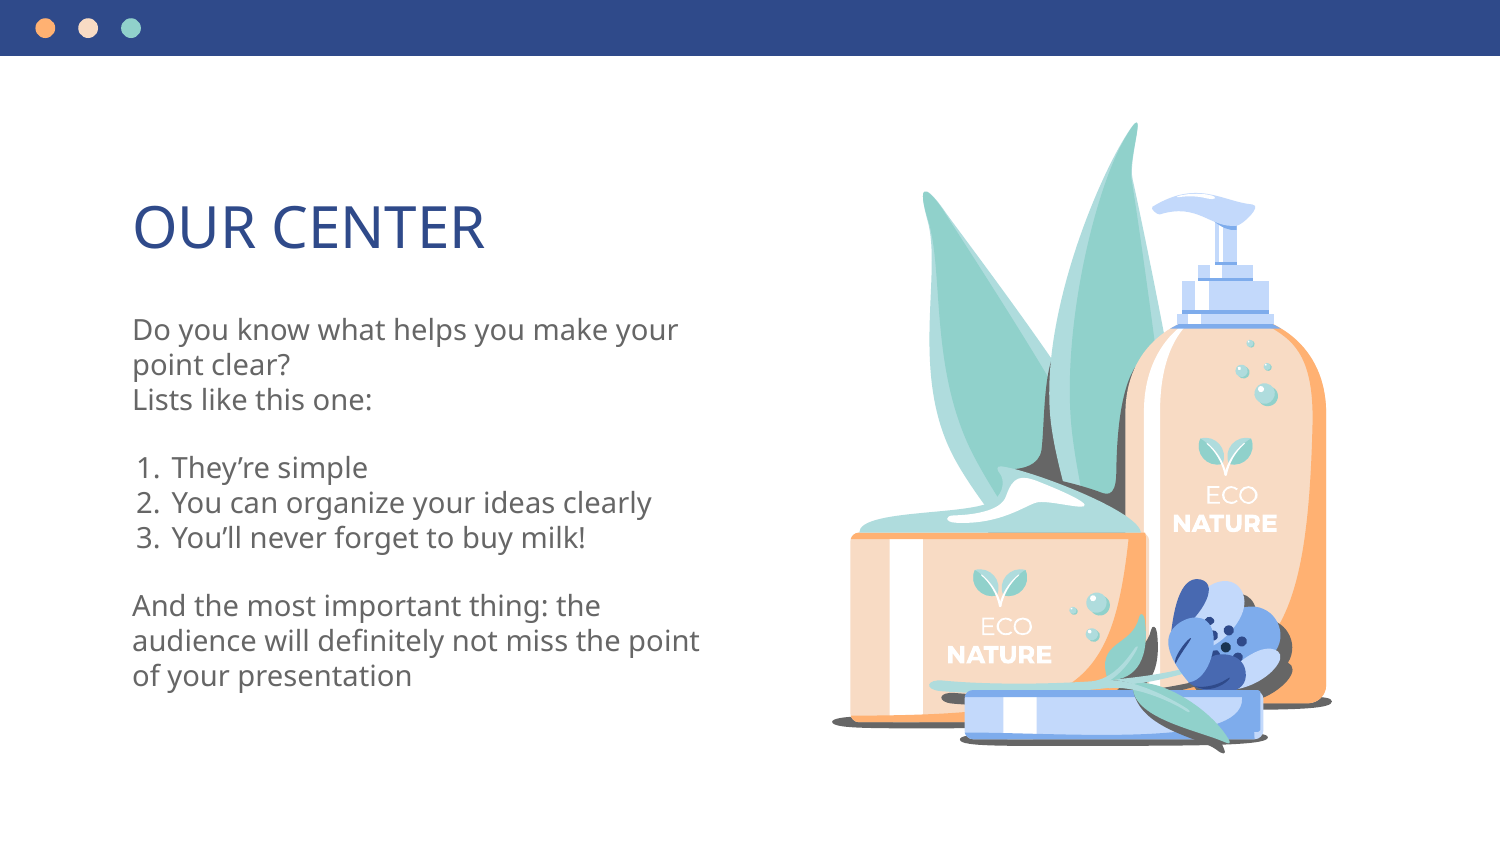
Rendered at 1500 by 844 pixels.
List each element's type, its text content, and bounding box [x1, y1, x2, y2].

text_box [0, 0, 1500, 57]
subtitle Do you know what helps you make your point clear? Lists like this one: They’re simple You can organize your ideas clearly You’ll never forget to buy milk! And the most important thing: the audience will definitely not miss the point of your presentation [117, 296, 739, 740]
title OUR CENTER [117, 175, 610, 253]
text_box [831, 90, 1333, 756]
